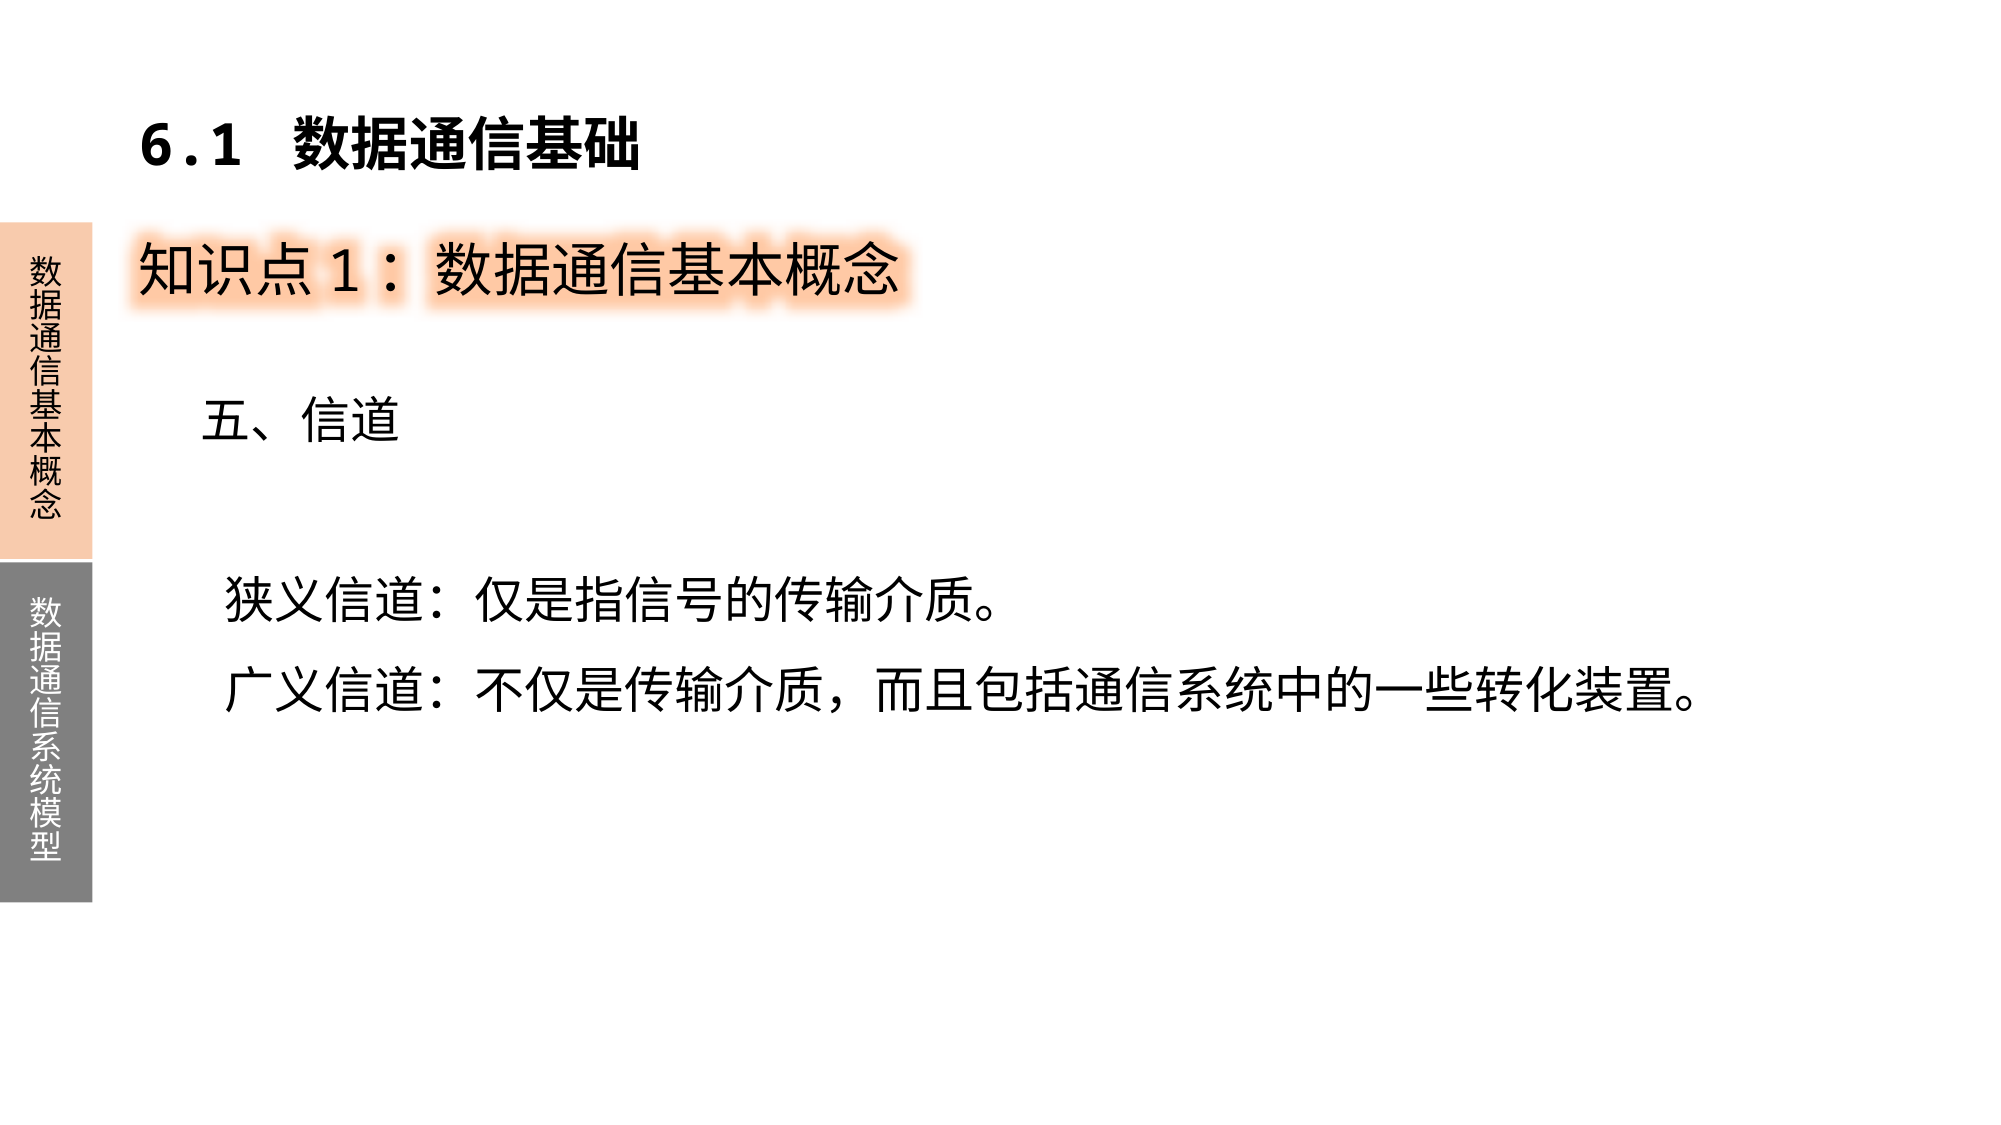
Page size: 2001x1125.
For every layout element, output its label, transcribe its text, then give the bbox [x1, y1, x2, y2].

table_cell -1 [114, 166, 1954, 339]
text_box 6.1 数据通信基础 [120, 97, 1568, 152]
text_box 二、双极不归零码：二进制数字符号0和1分别用负电平和正电平表示。 [118, 170, 1949, 335]
text_box 知识点1：数据通信基本概念 [120, 172, 1945, 329]
text_box 五、信道 狭义信道：仅是指信号的传输介质。 广义信道：不仅是传输介质，而且包括通信系统中的一些转化装置。 [186, 350, 1827, 726]
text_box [0, 222, 93, 903]
